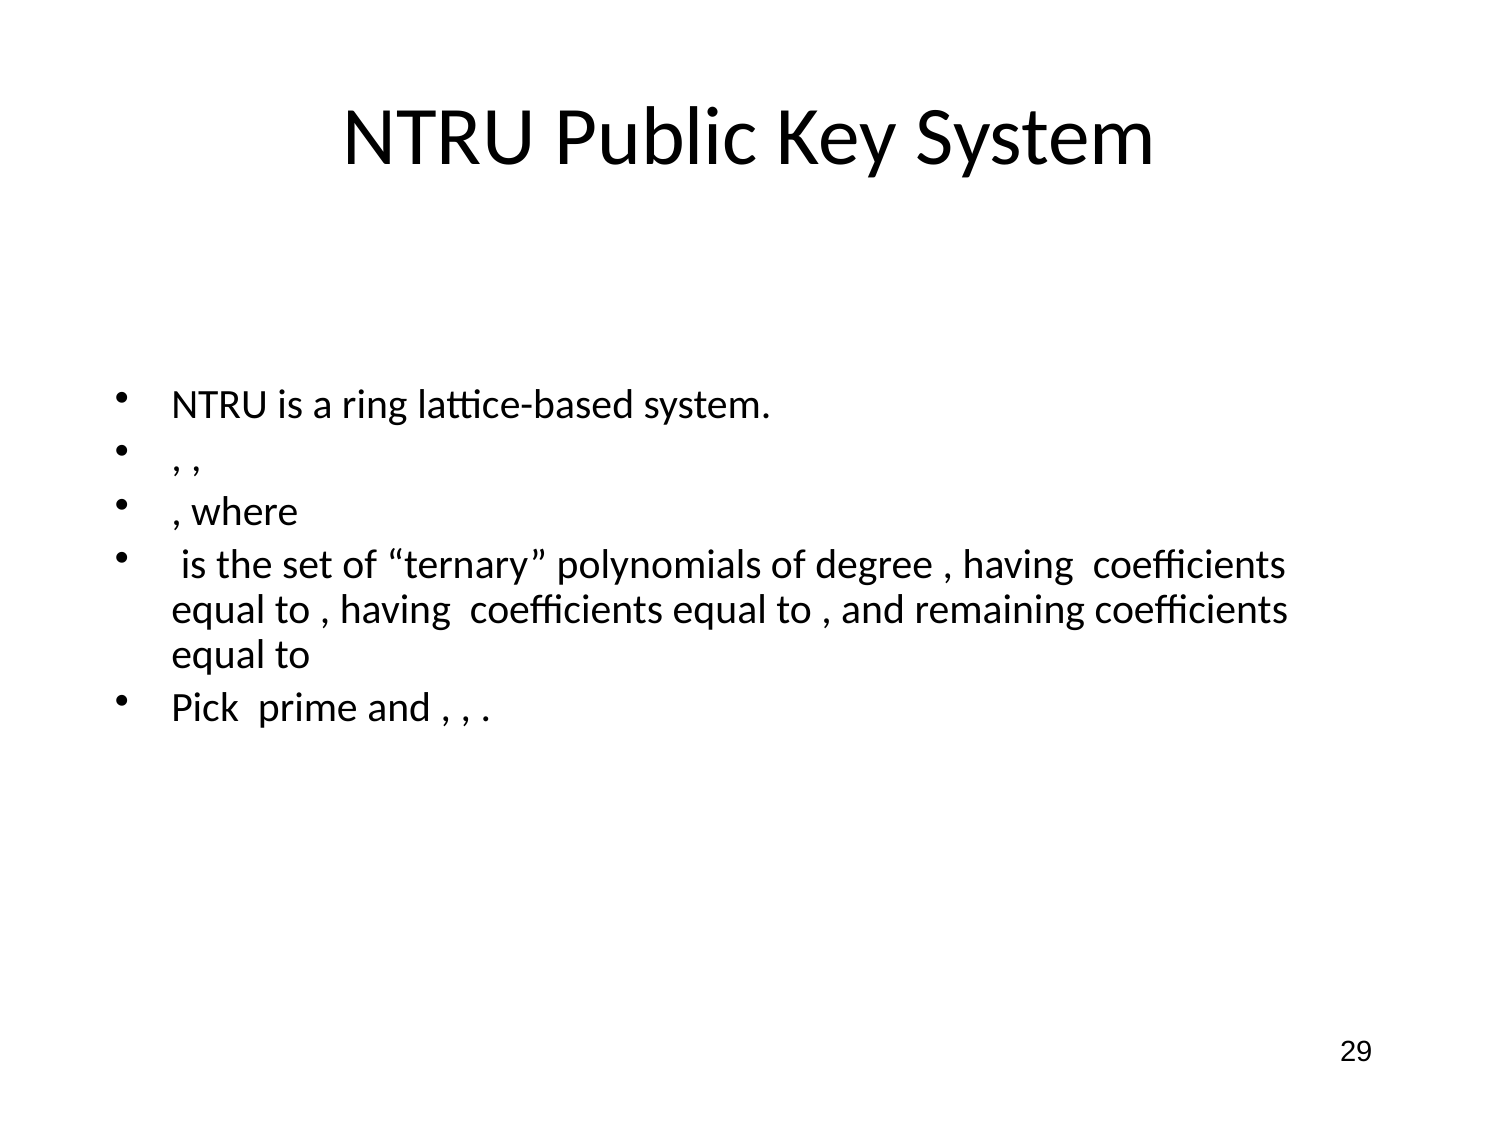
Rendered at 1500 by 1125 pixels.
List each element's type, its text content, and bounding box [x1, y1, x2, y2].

title NTRU Public Key System [112, 49, 1388, 213]
slide_number 29 [1074, 1024, 1388, 1101]
